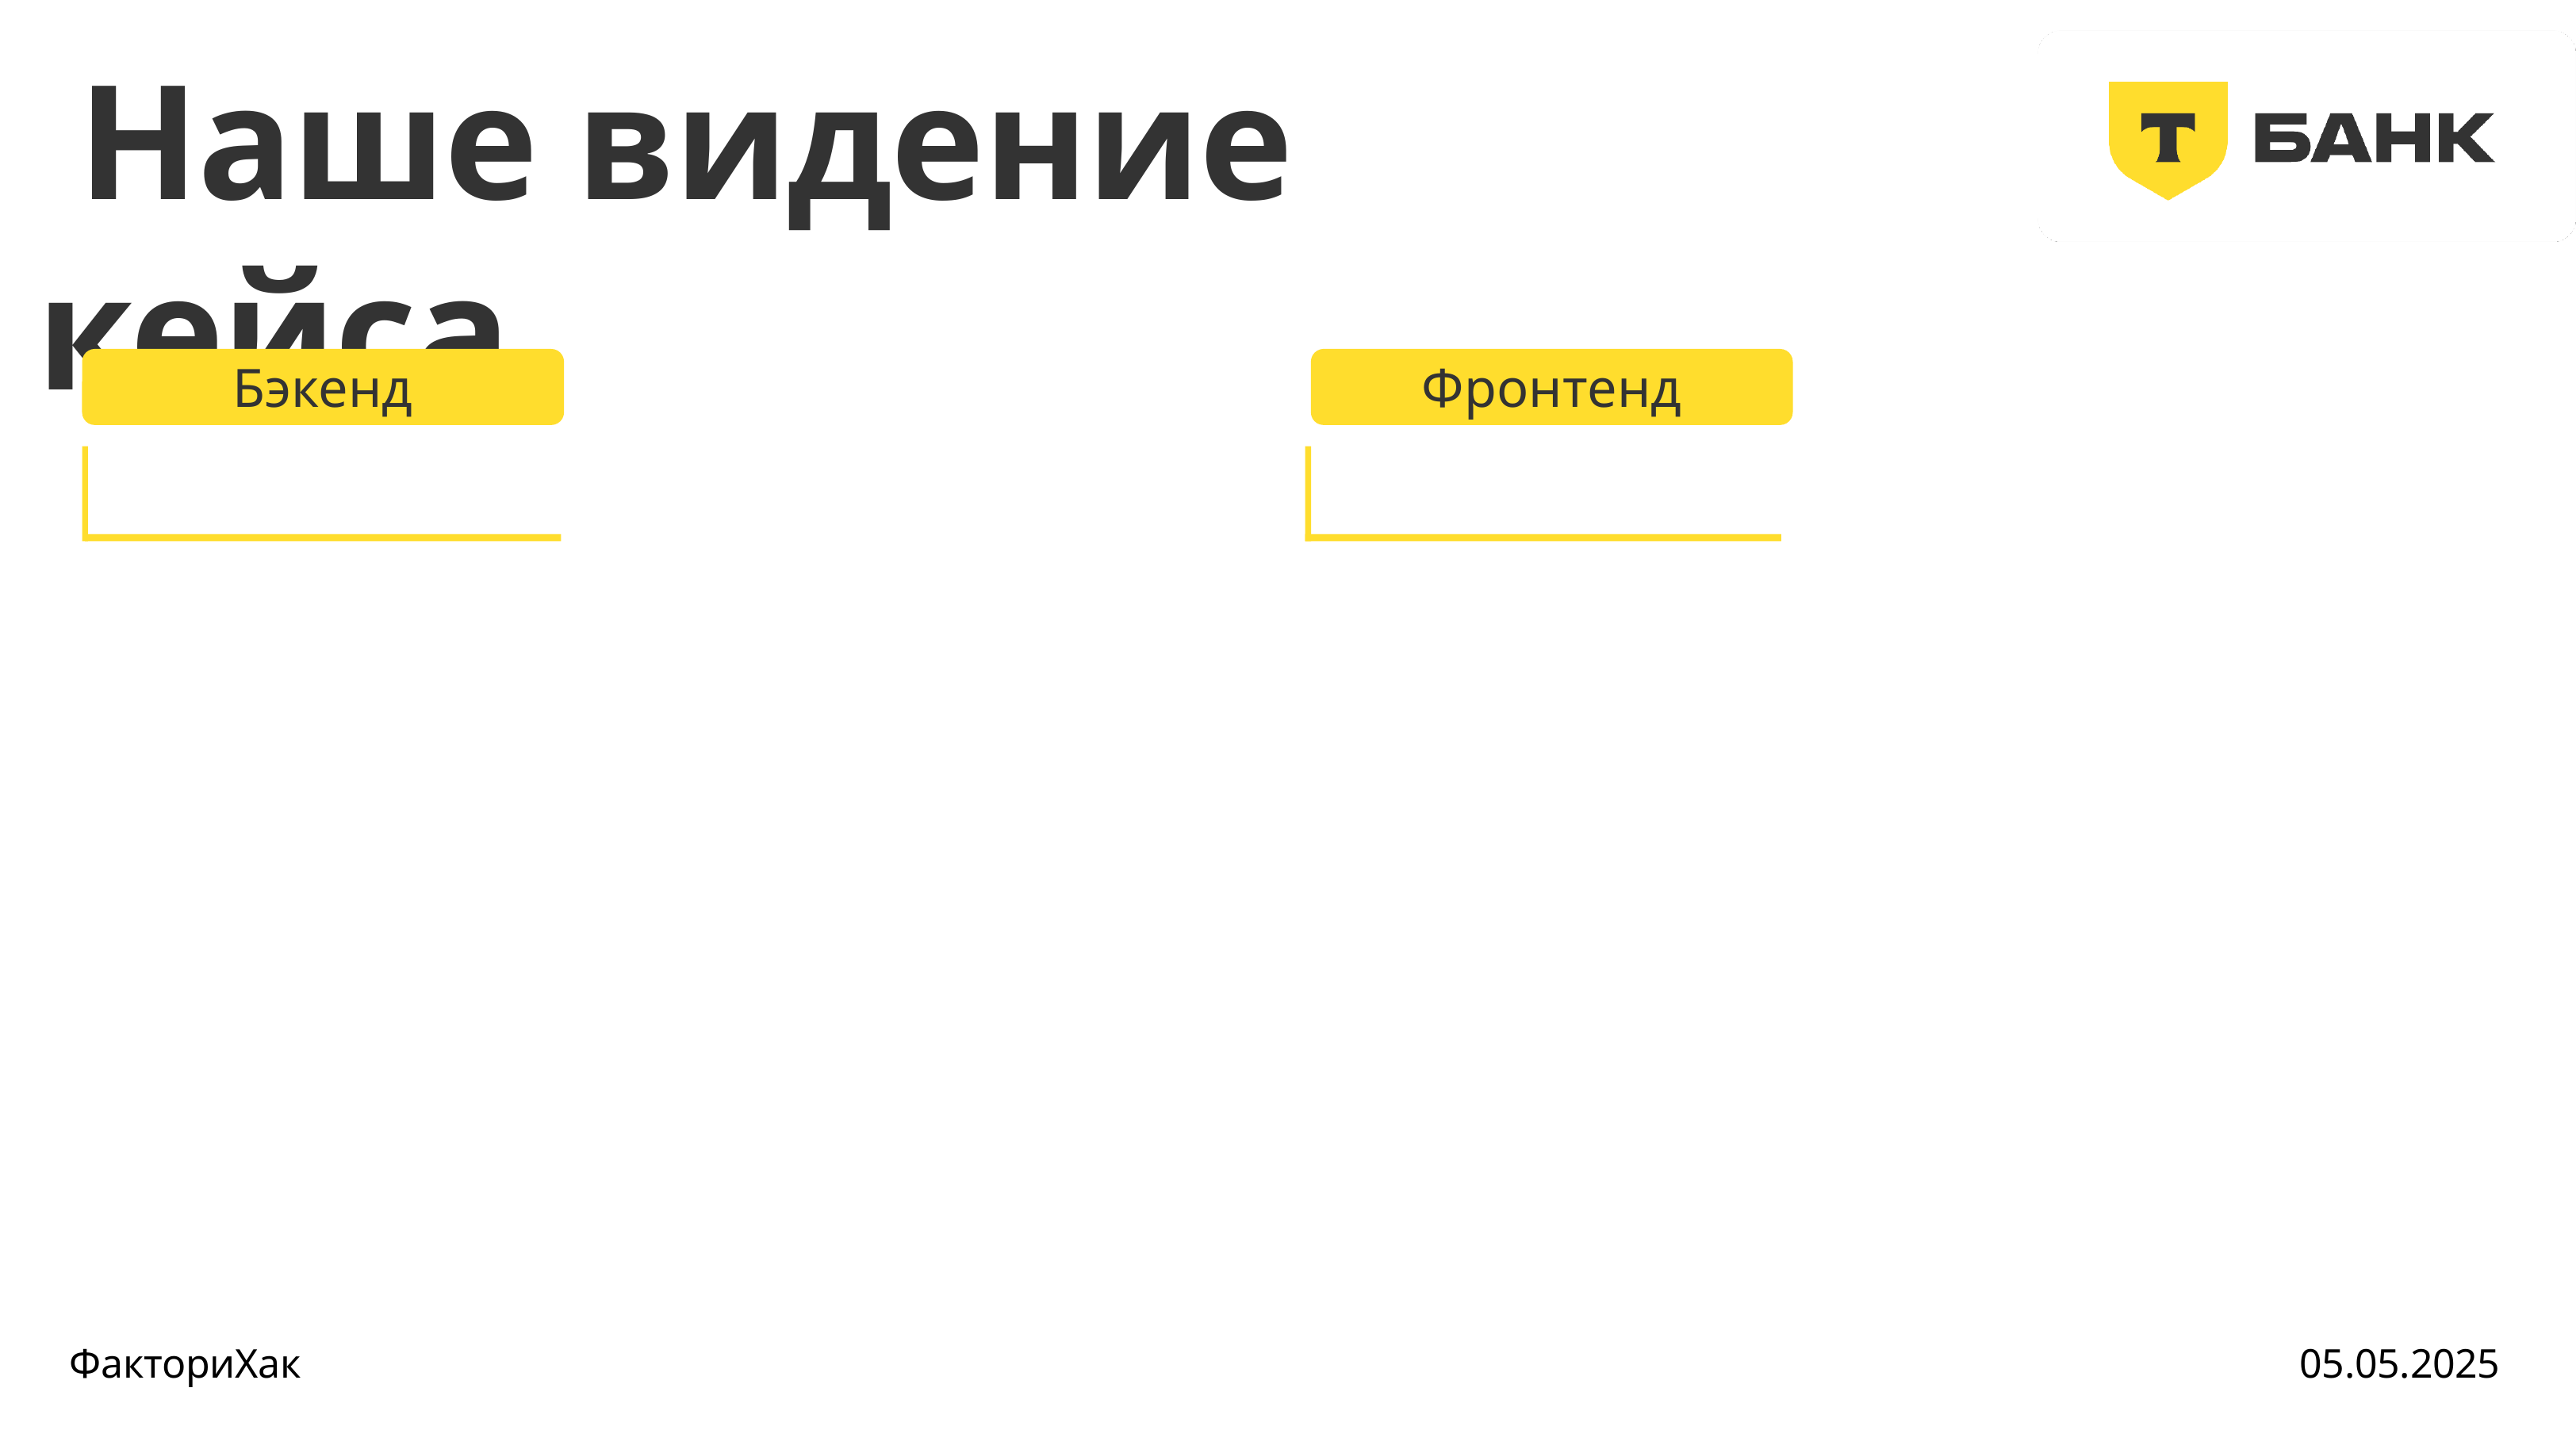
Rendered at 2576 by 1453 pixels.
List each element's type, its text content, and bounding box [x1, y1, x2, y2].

text_box [1304, 445, 1313, 532]
text_box [83, 532, 563, 542]
text_box ФакториХак [59, 1336, 310, 1386]
text_box Бэкенд [82, 348, 565, 424]
title Наше видение кейса [35, 39, 1738, 422]
text_box 05.05.2025 [2298, 1336, 2508, 1386]
text_box Фронтенд [1310, 348, 1793, 424]
text_box [1304, 532, 1783, 542]
text_box [80, 445, 90, 542]
picture [2037, 30, 2576, 242]
